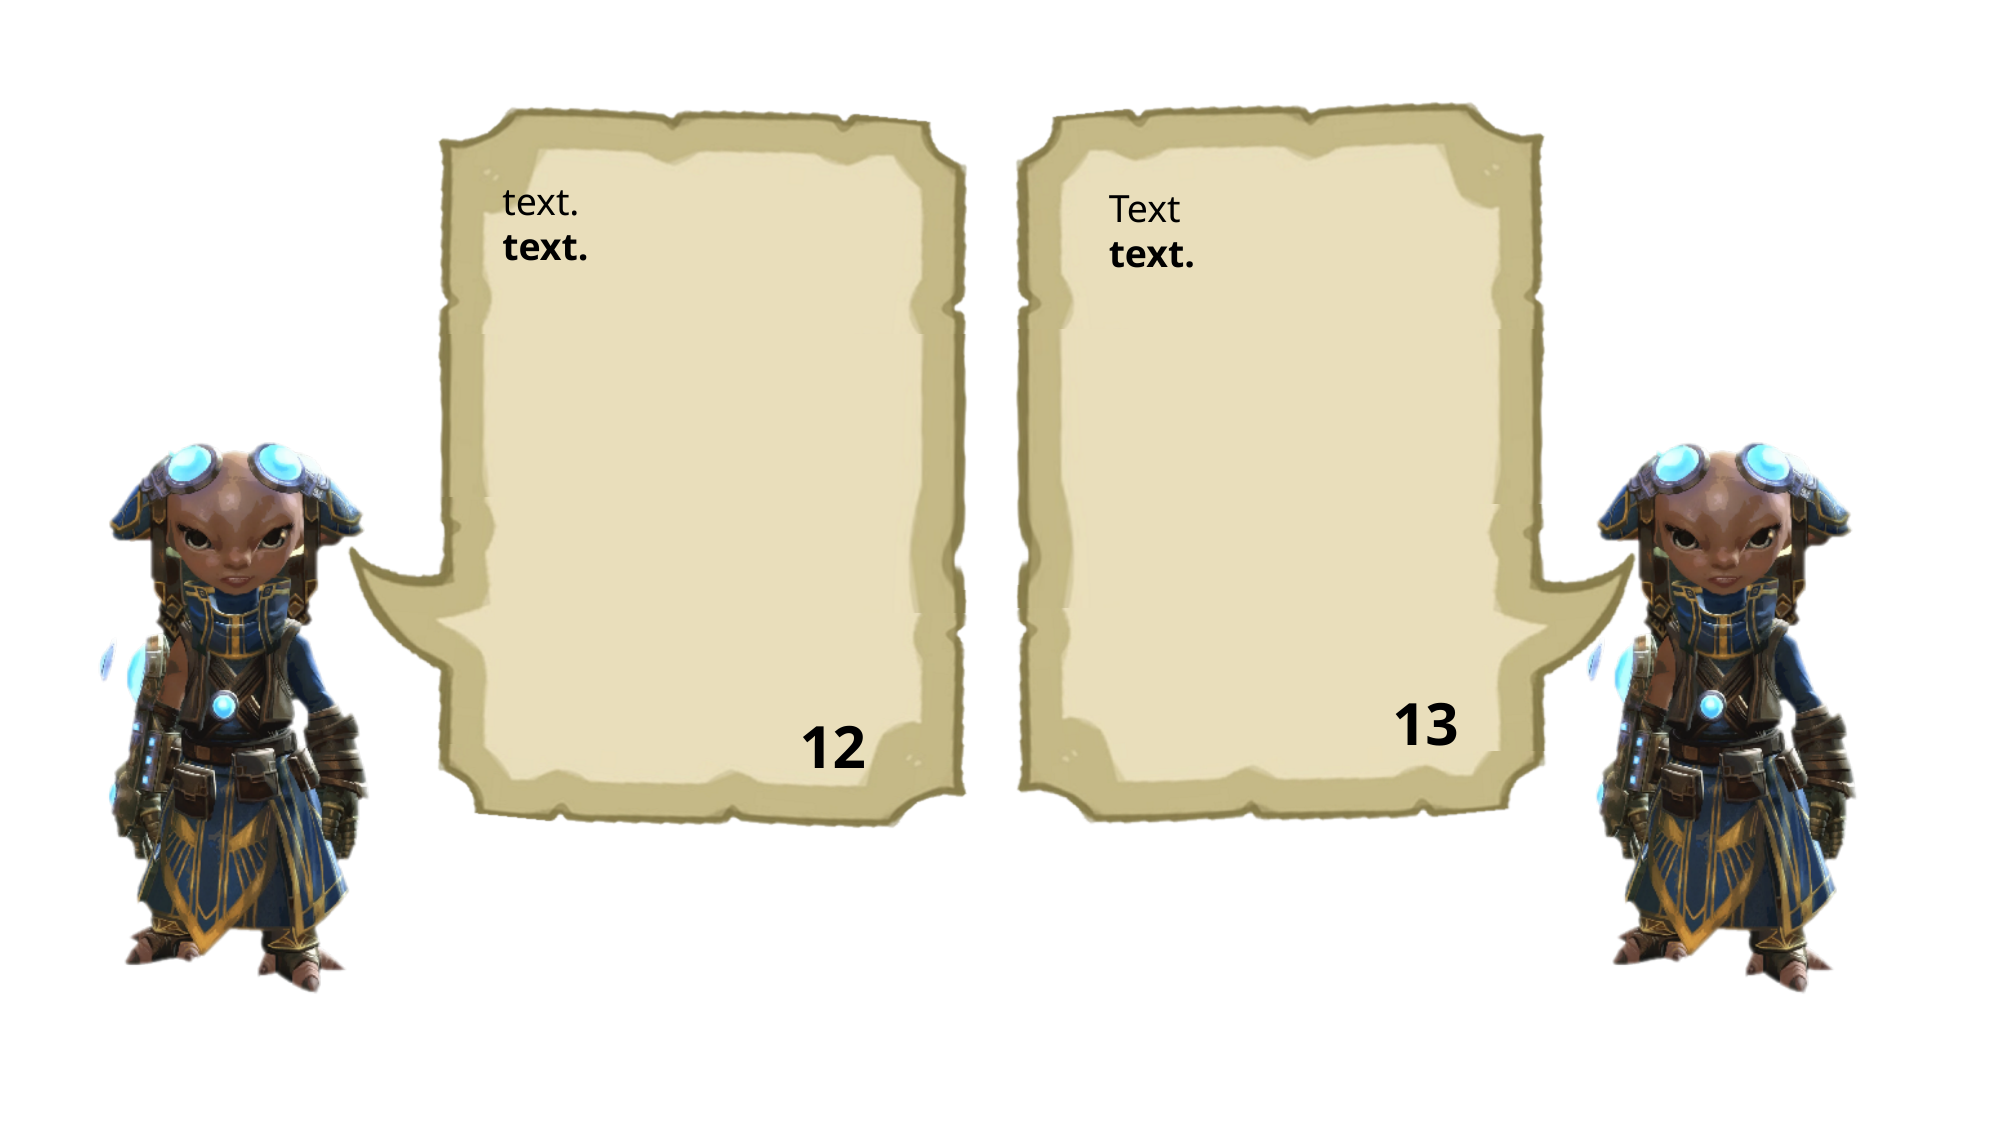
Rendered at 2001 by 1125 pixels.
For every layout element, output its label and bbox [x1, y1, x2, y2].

picture [58, 93, 985, 1006]
picture [989, 88, 1910, 1006]
